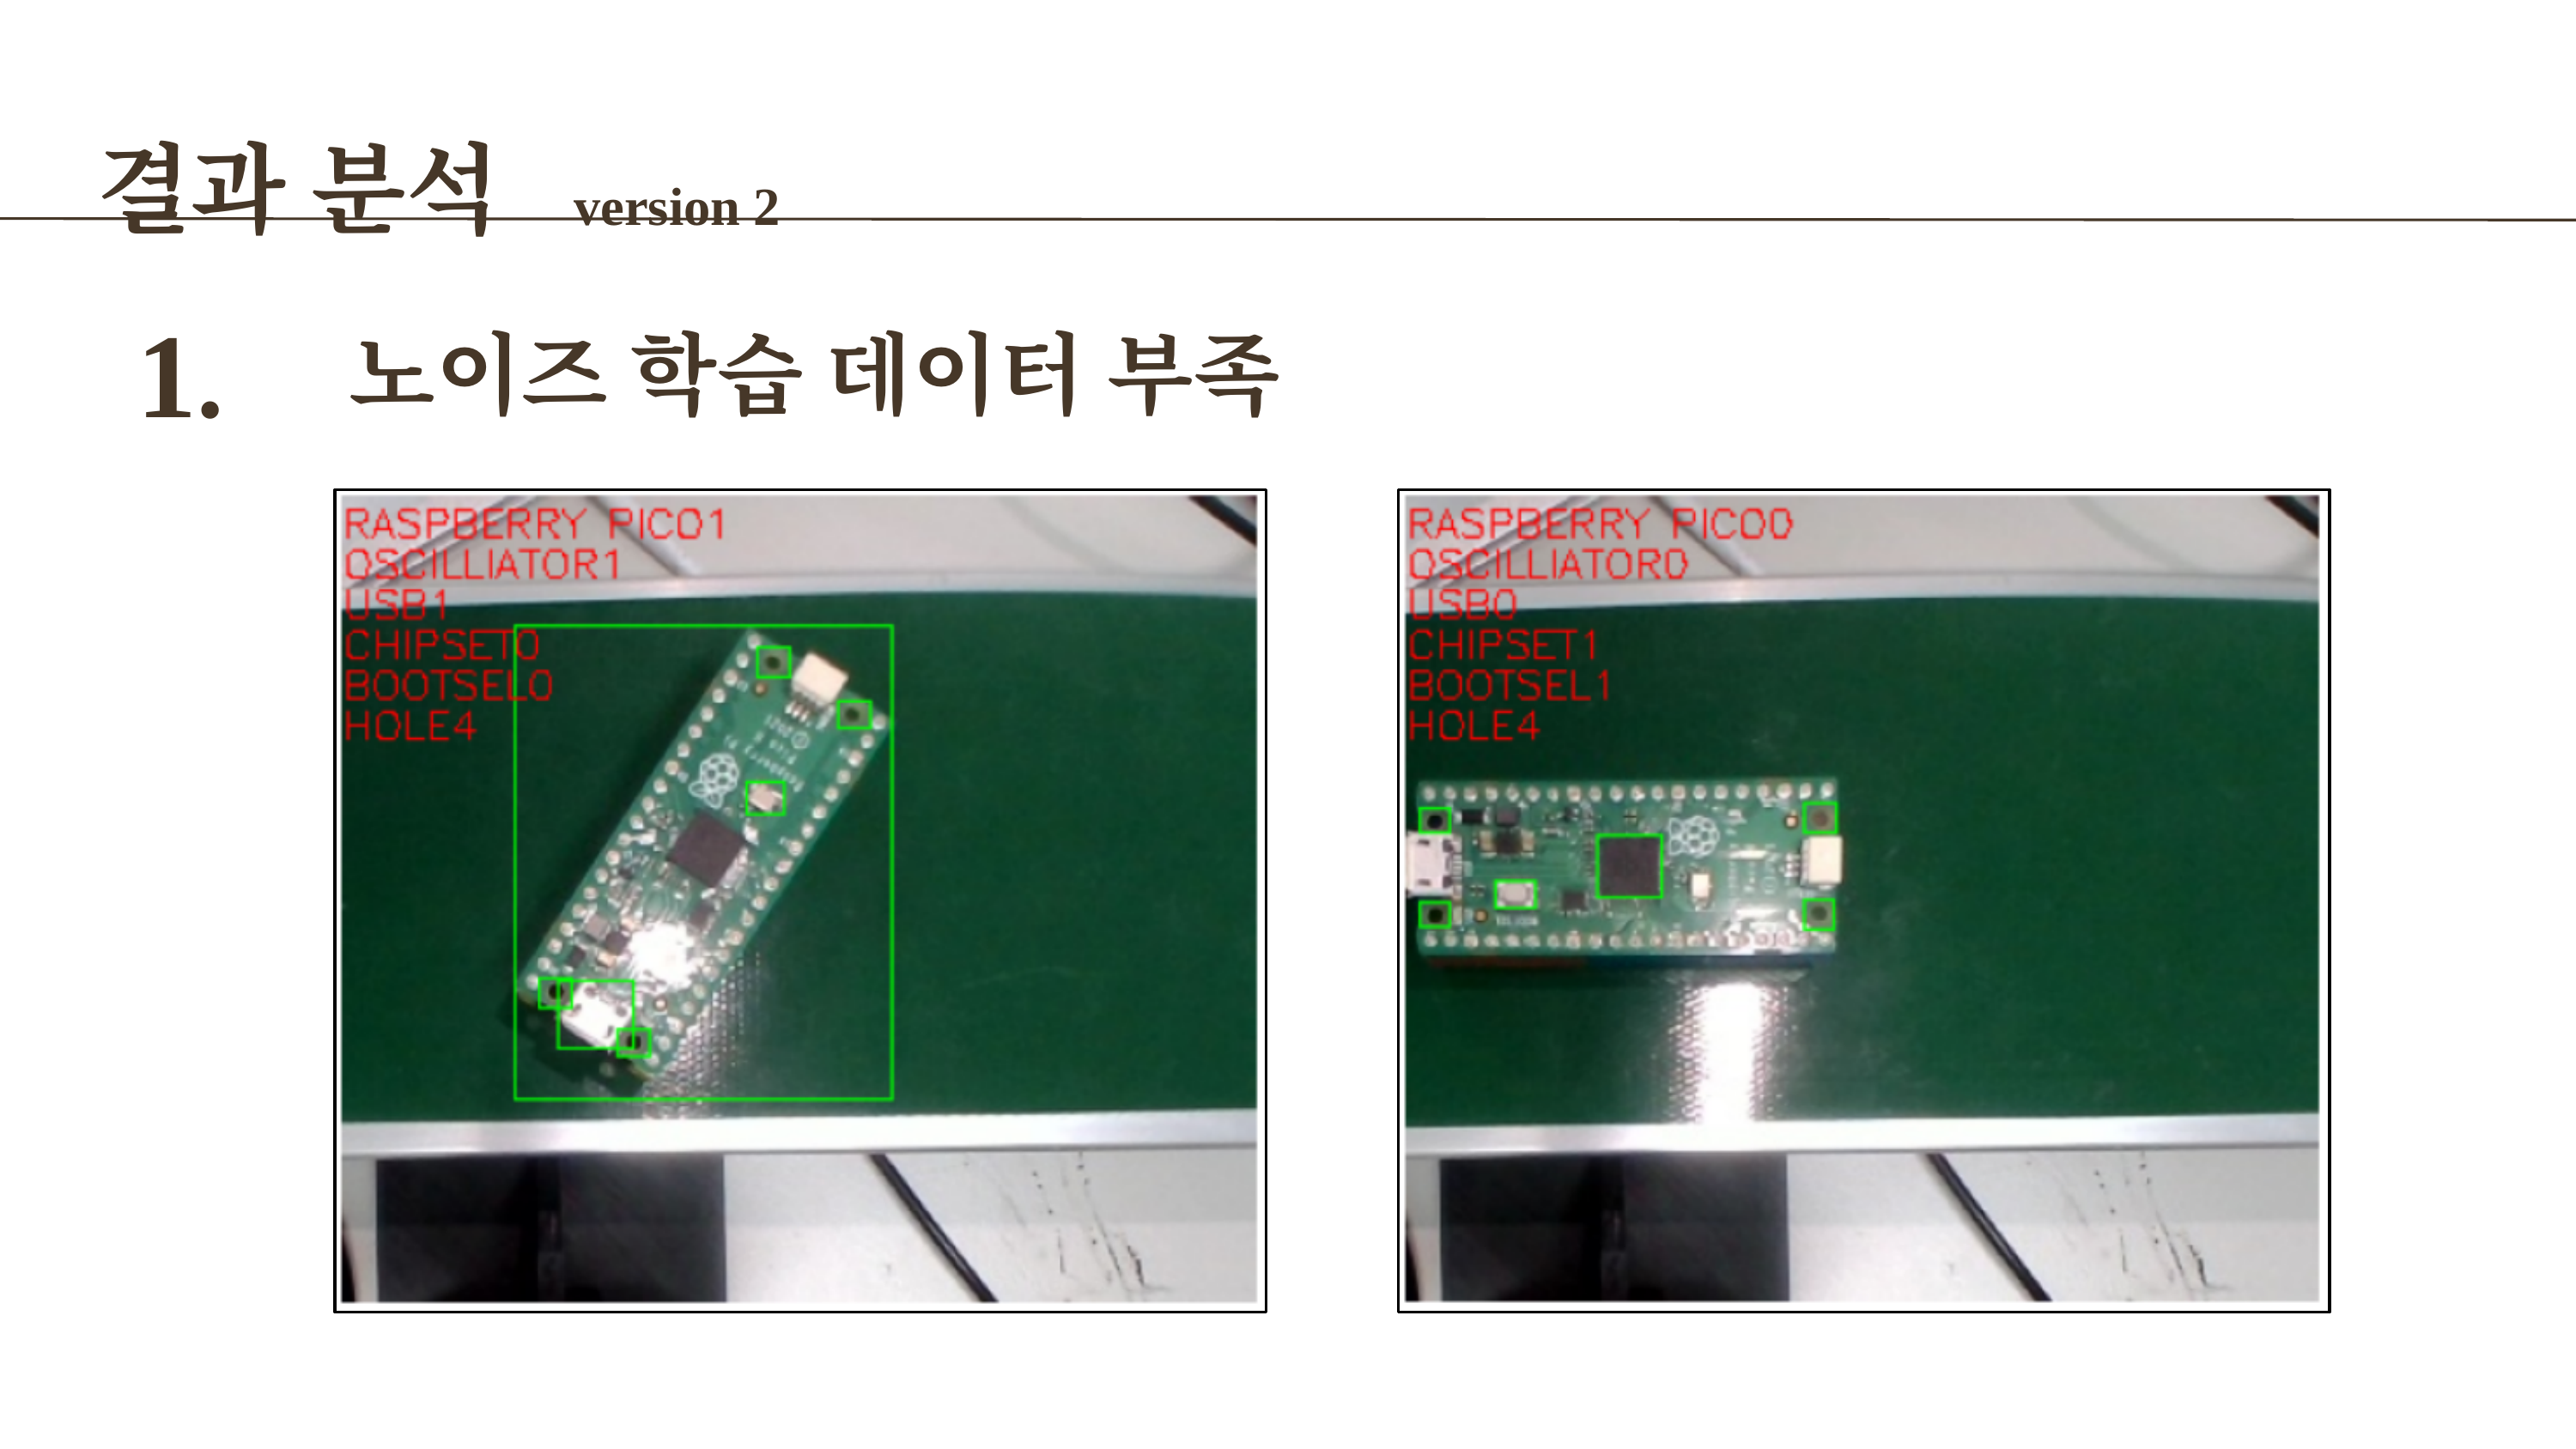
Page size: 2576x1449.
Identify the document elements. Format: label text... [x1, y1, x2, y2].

text_box 결과 분석 version 2 [96, 68, 1457, 216]
picture [336, 490, 1265, 1312]
text_box 노이즈 학습 데이터 부족 [336, 311, 2099, 432]
text_box 1. [124, 291, 296, 448]
picture [1400, 490, 2329, 1312]
text_box 결과 분석 version 2 [96, 230, 1457, 246]
